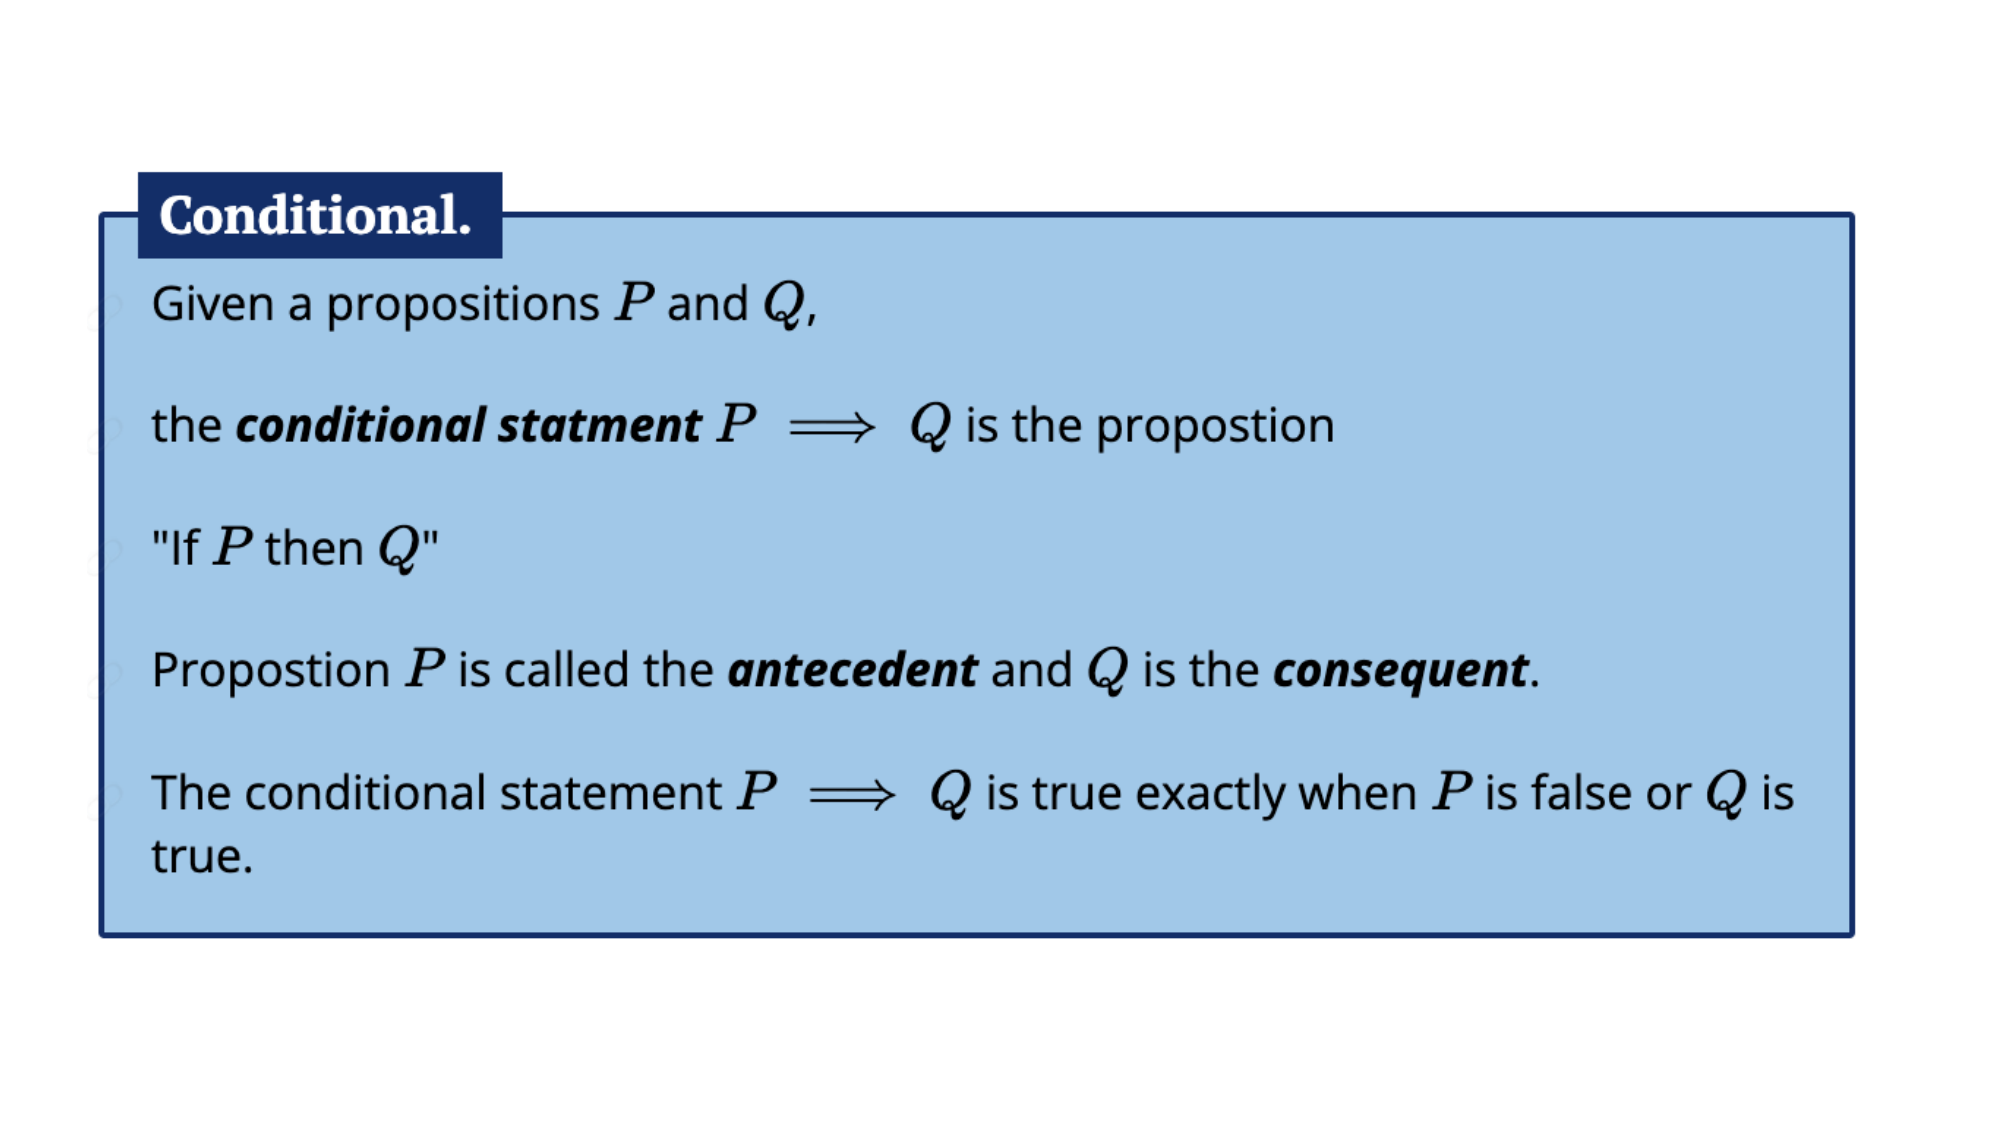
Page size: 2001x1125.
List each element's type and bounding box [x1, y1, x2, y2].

picture [86, 165, 1870, 960]
